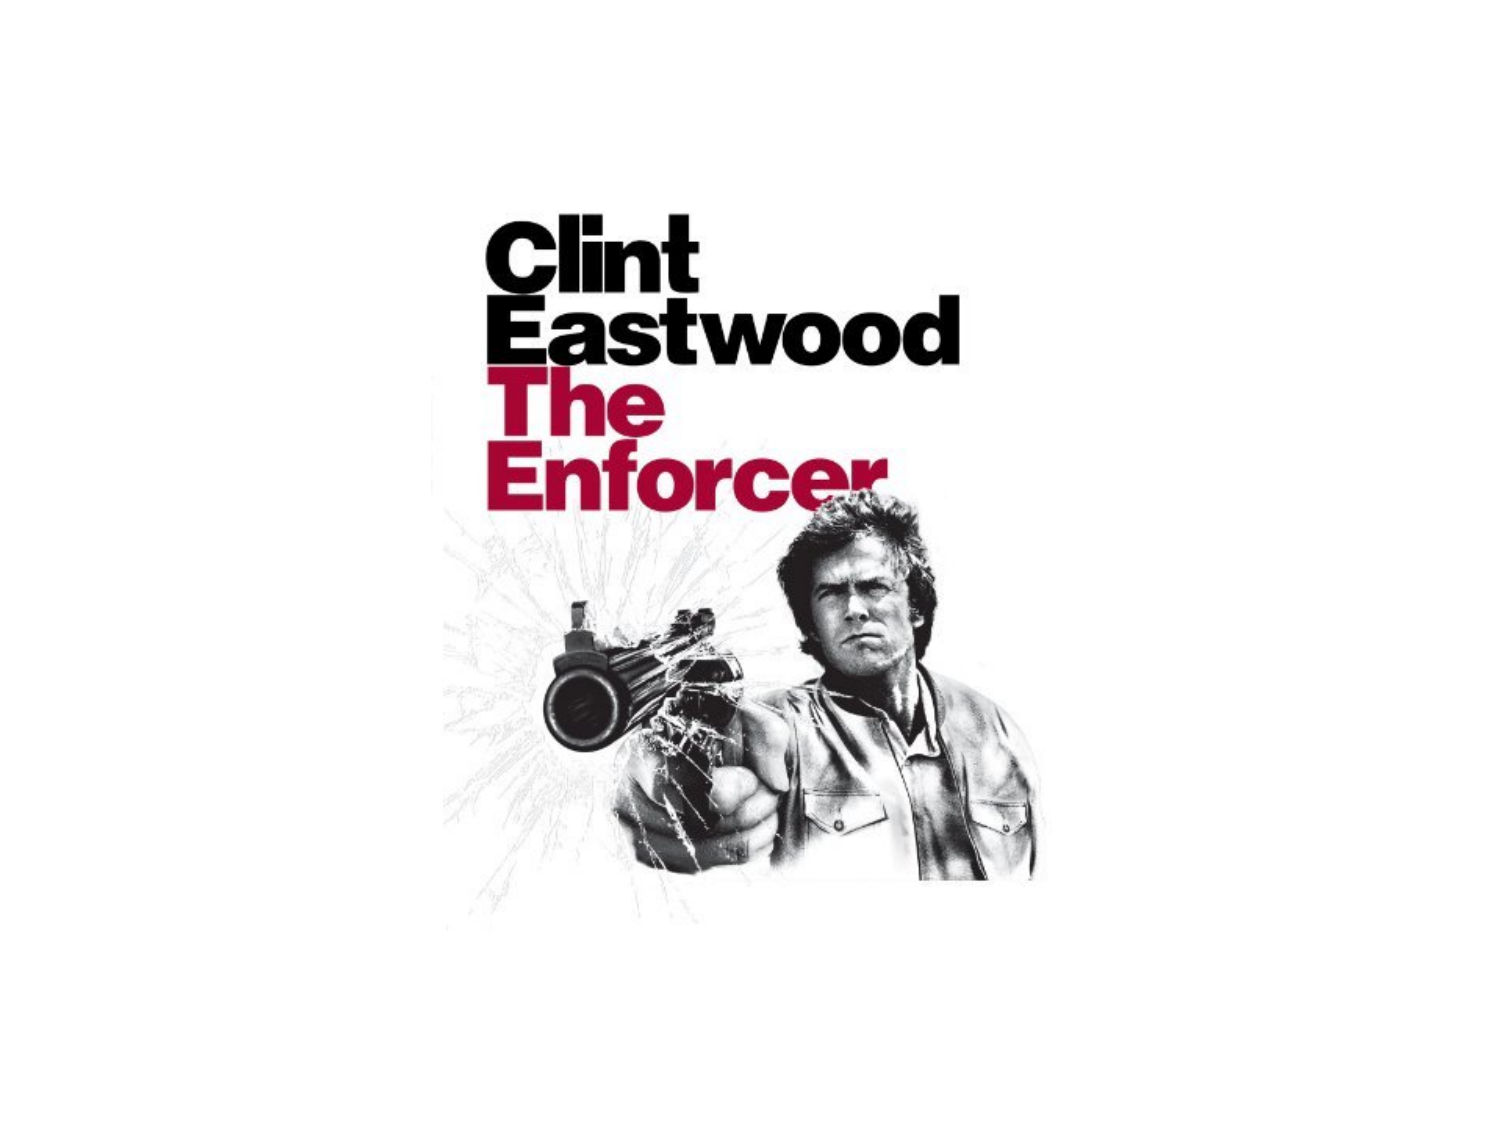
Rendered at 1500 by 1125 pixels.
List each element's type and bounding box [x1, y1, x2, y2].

picture [430, 148, 1052, 931]
